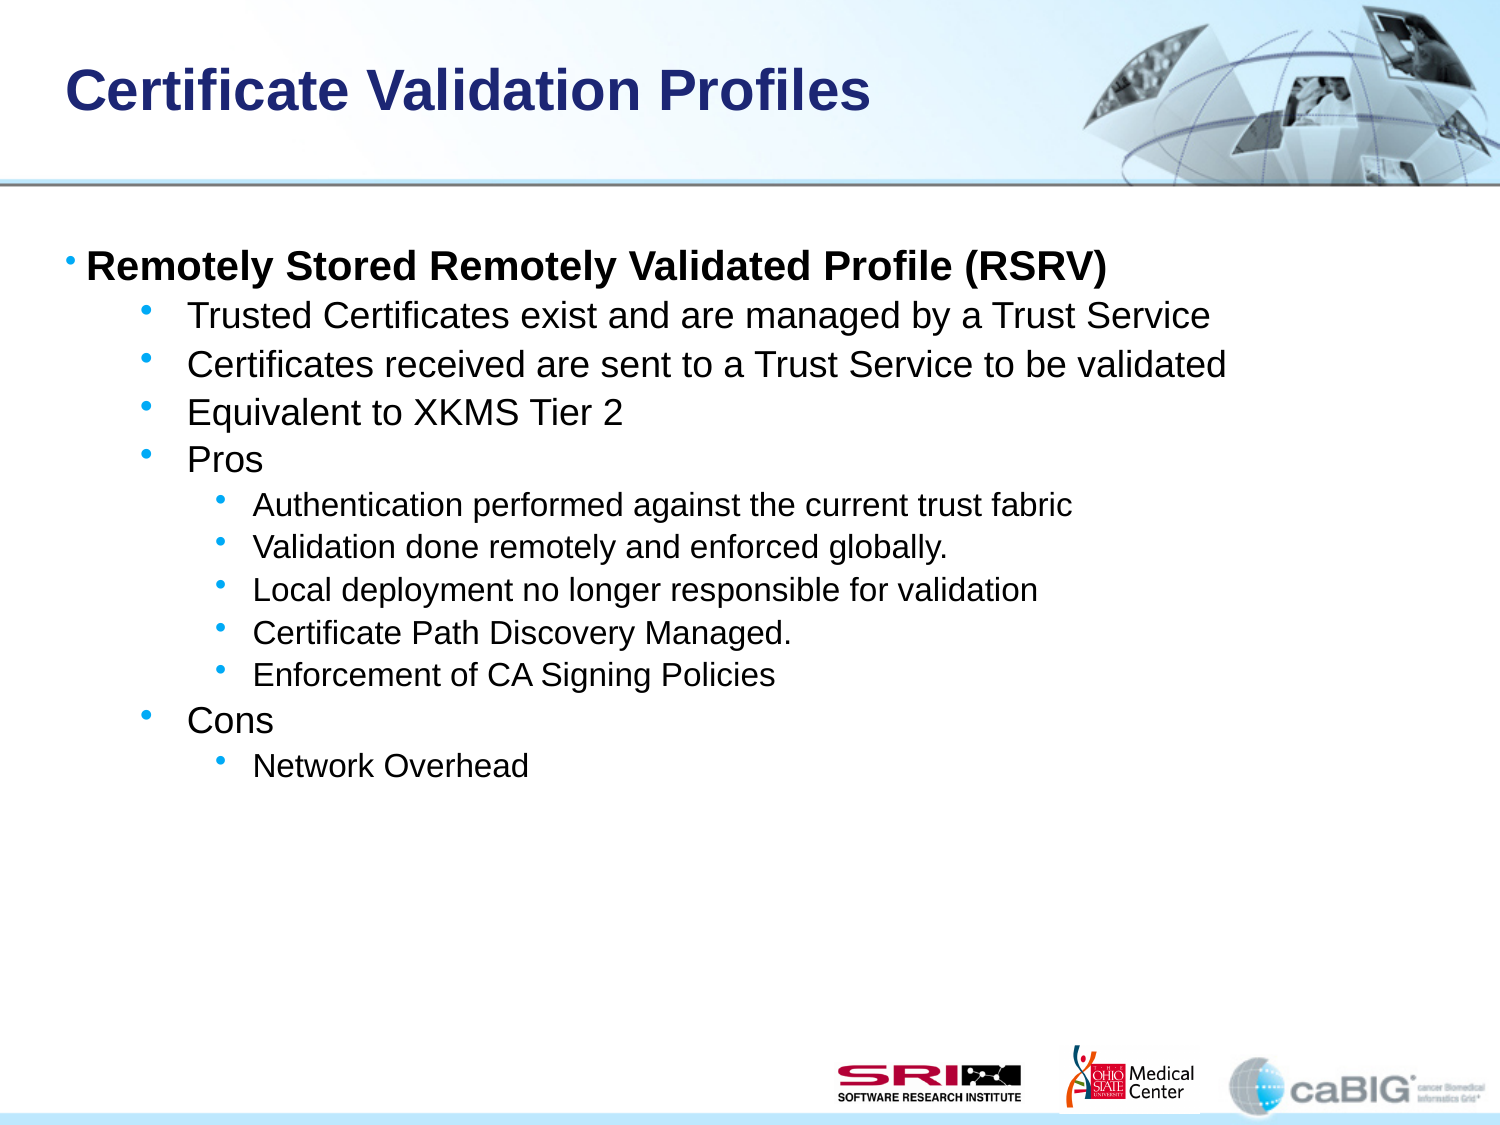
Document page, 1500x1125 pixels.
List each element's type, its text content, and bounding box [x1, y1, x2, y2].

picture [0, 0, 1500, 1125]
title Certificate Validation Profiles [49, 0, 1176, 176]
list Remotely Stored Remotely Validated Profile (RSRV) Trusted Certificates exist and are managed by a Trust Service Certificates received are sent to a Trust Service to be validated Equivalent to XKMS Tier 2 Pros Authentication performed against the current trust fabric Validation done remotely and enforced globally. Local deployment no longer responsible for validation Certificate Path Discovery Managed. Enforcement of CA Signing Policies Cons Network Overhead [49, 236, 1438, 933]
